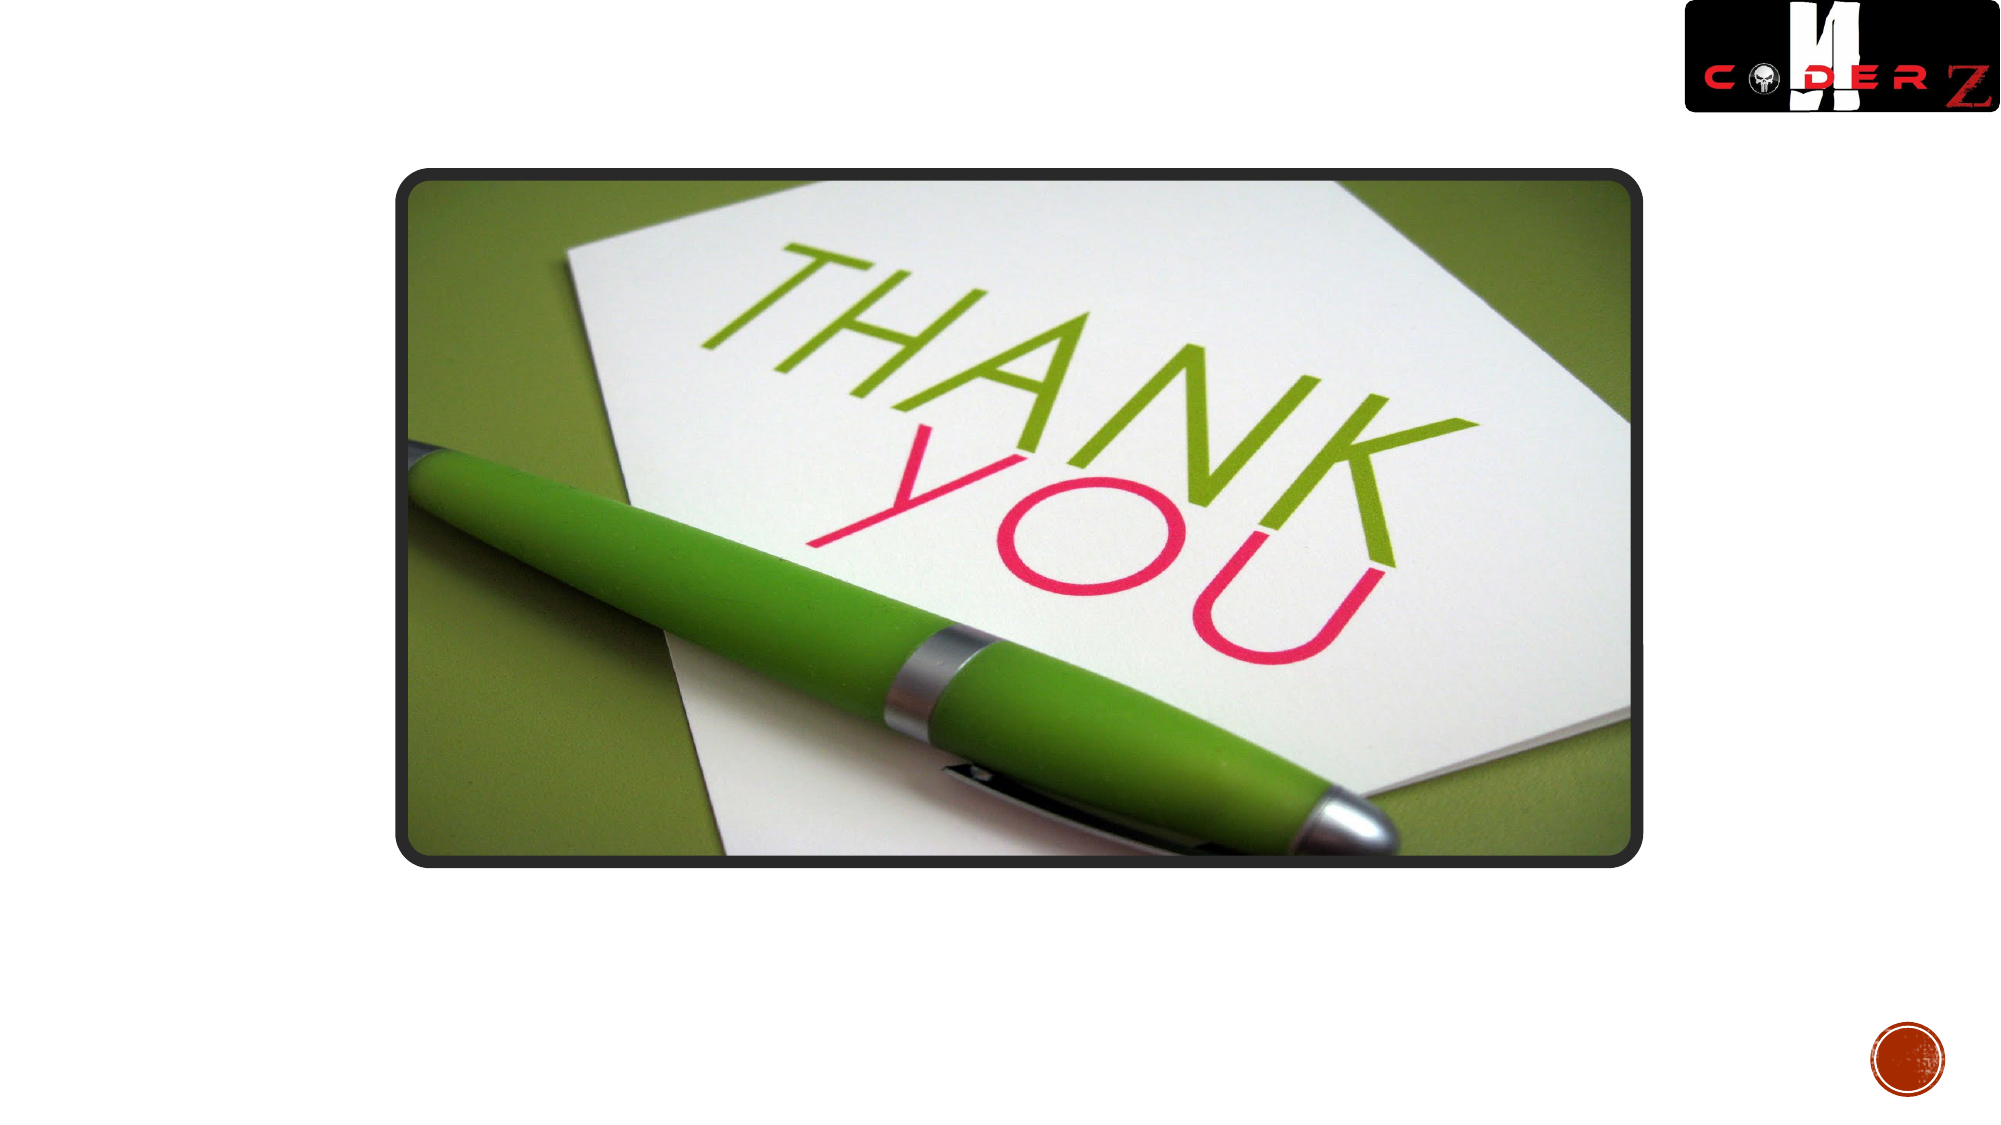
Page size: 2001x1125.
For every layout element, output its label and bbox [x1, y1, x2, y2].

picture [1684, 0, 2000, 113]
picture [402, 175, 1636, 861]
